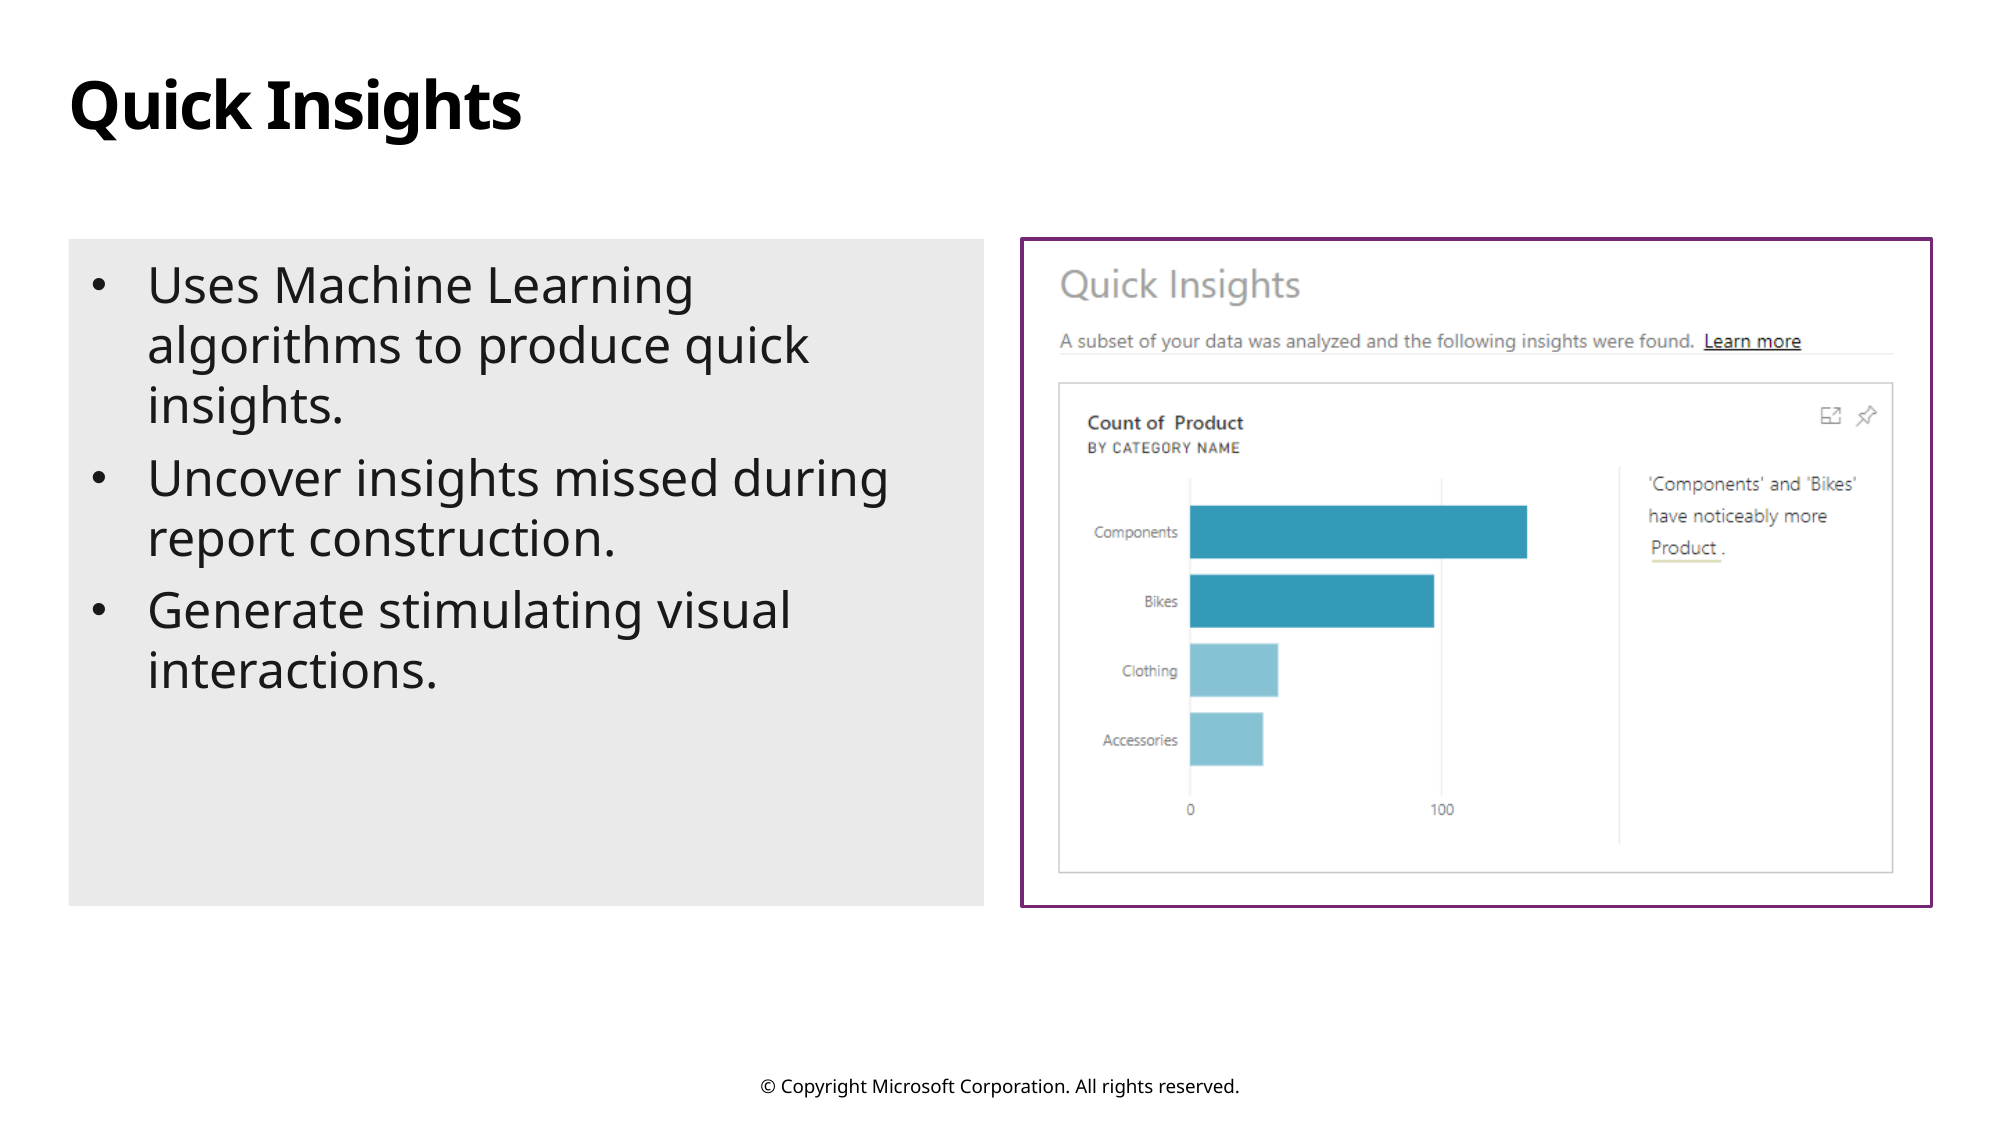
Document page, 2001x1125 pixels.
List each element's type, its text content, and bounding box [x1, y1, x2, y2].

picture [1053, 266, 1899, 879]
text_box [68, 238, 985, 907]
title Quick Insights [68, 71, 1930, 185]
text_box [1021, 238, 1932, 907]
